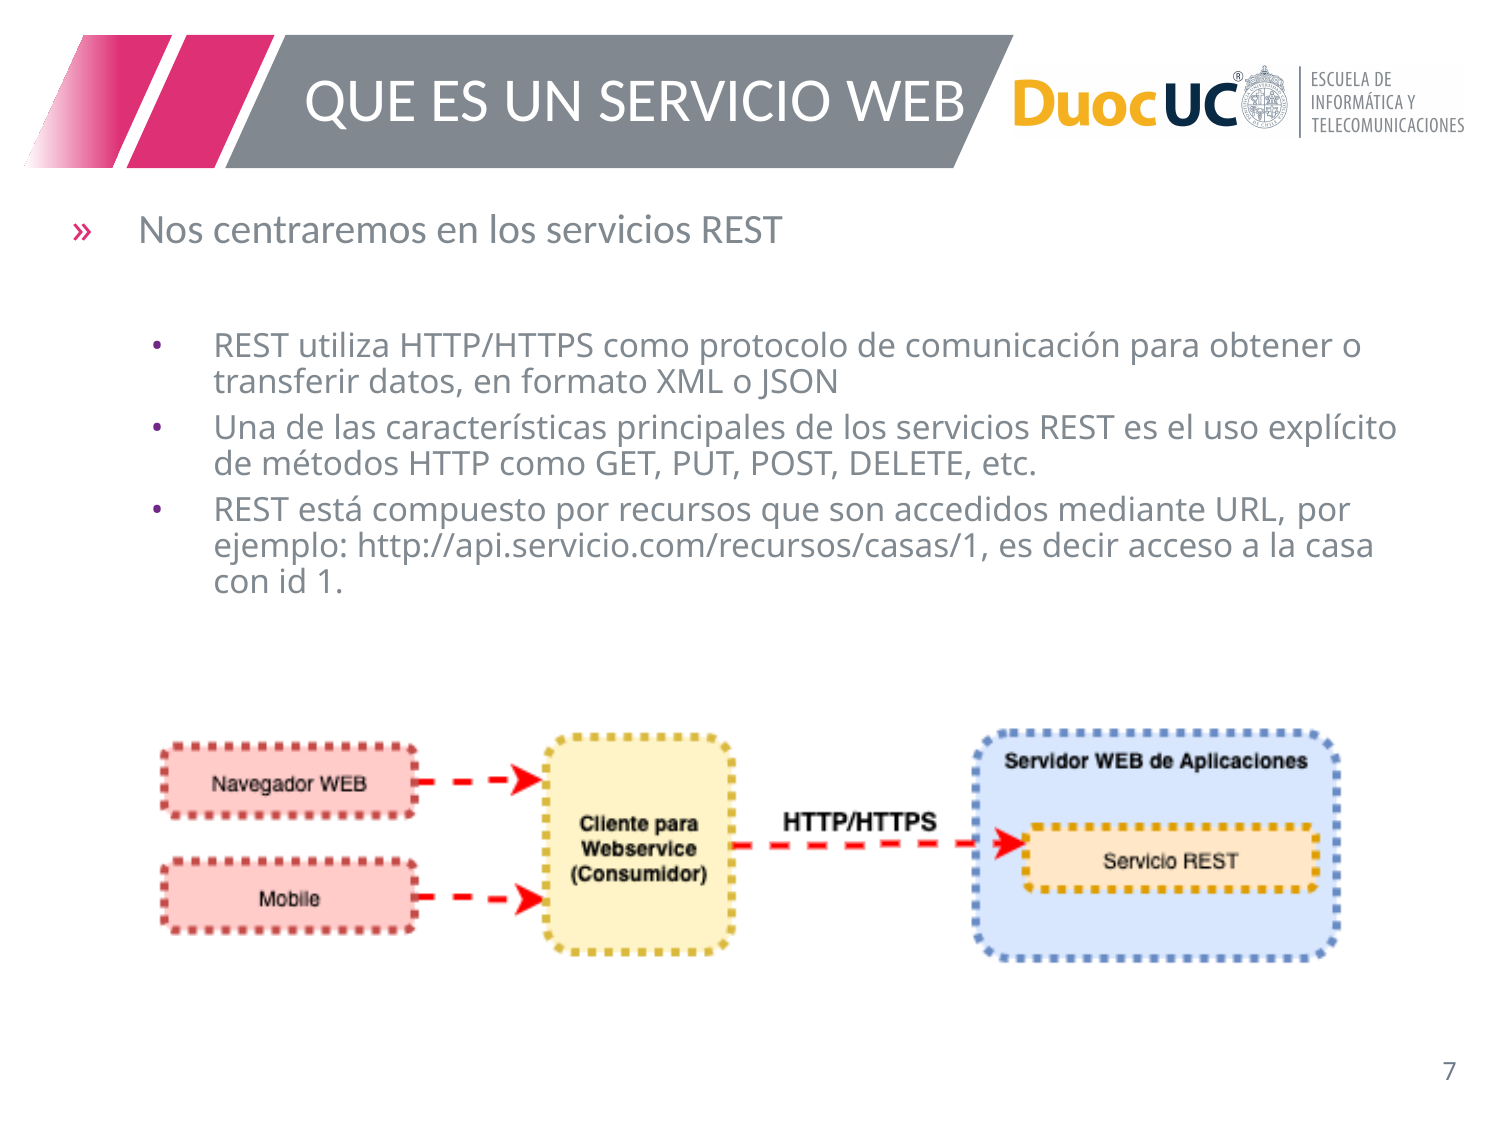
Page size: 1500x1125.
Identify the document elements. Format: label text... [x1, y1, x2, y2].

picture [1013, 63, 1465, 140]
title QUE ES UN SERVICIO WEB [289, 34, 993, 169]
picture [144, 702, 1356, 983]
list Nos centraremos en los servicios REST REST utiliza HTTP/HTTPS como protocolo de comunicación para obtener o transferir datos, en formato XML o JSON Una de las características principales de los servicios REST es el uso explícito de métodos HTTP como GET, PUT, POST, DELETE, etc. REST está compuesto por recursos que son accedidos mediante URL, por ejemplo: http://api.servicio.com/recursos/casas/1, es decir acceso a la casa con id 1. [48, 199, 1452, 1043]
